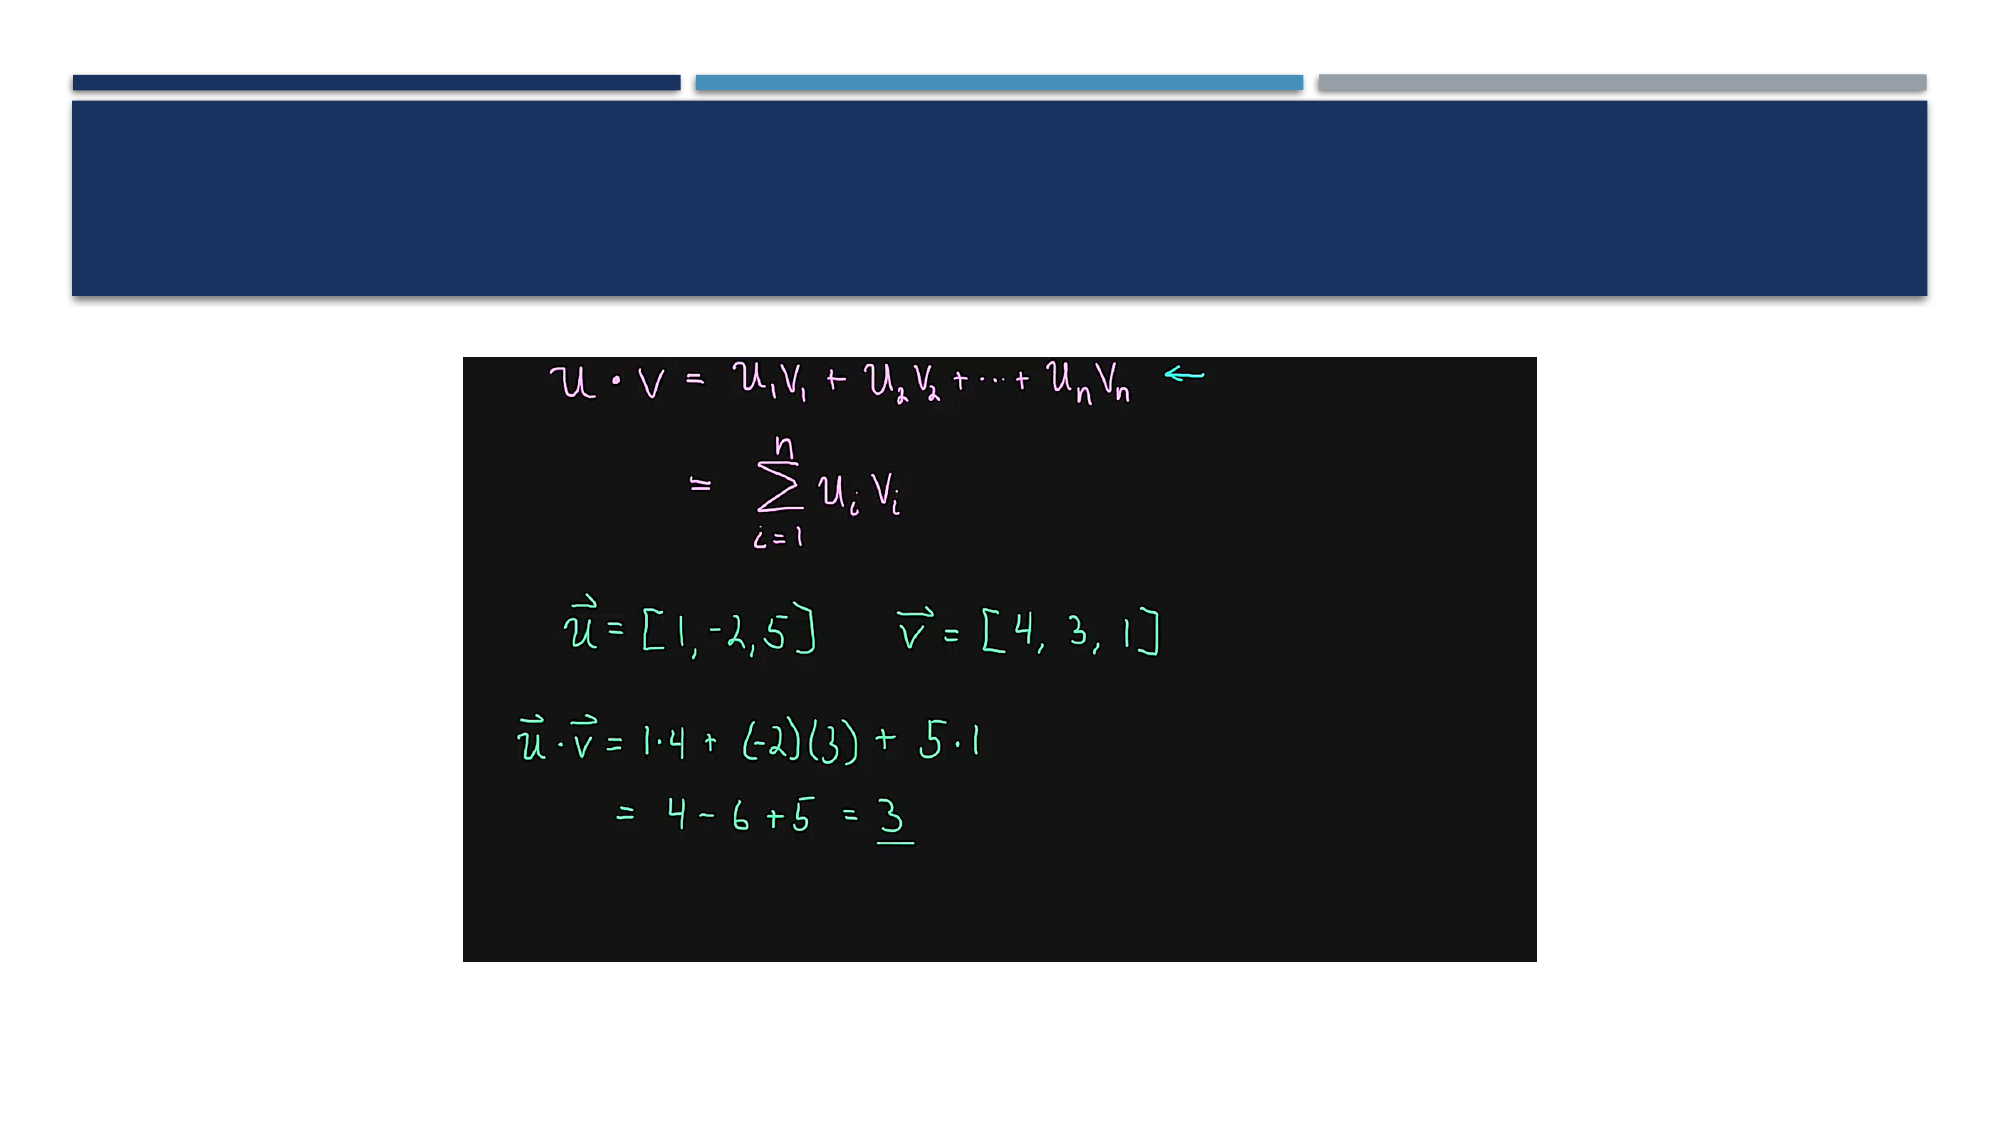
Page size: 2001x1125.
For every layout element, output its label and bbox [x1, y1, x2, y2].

list [463, 357, 1537, 962]
